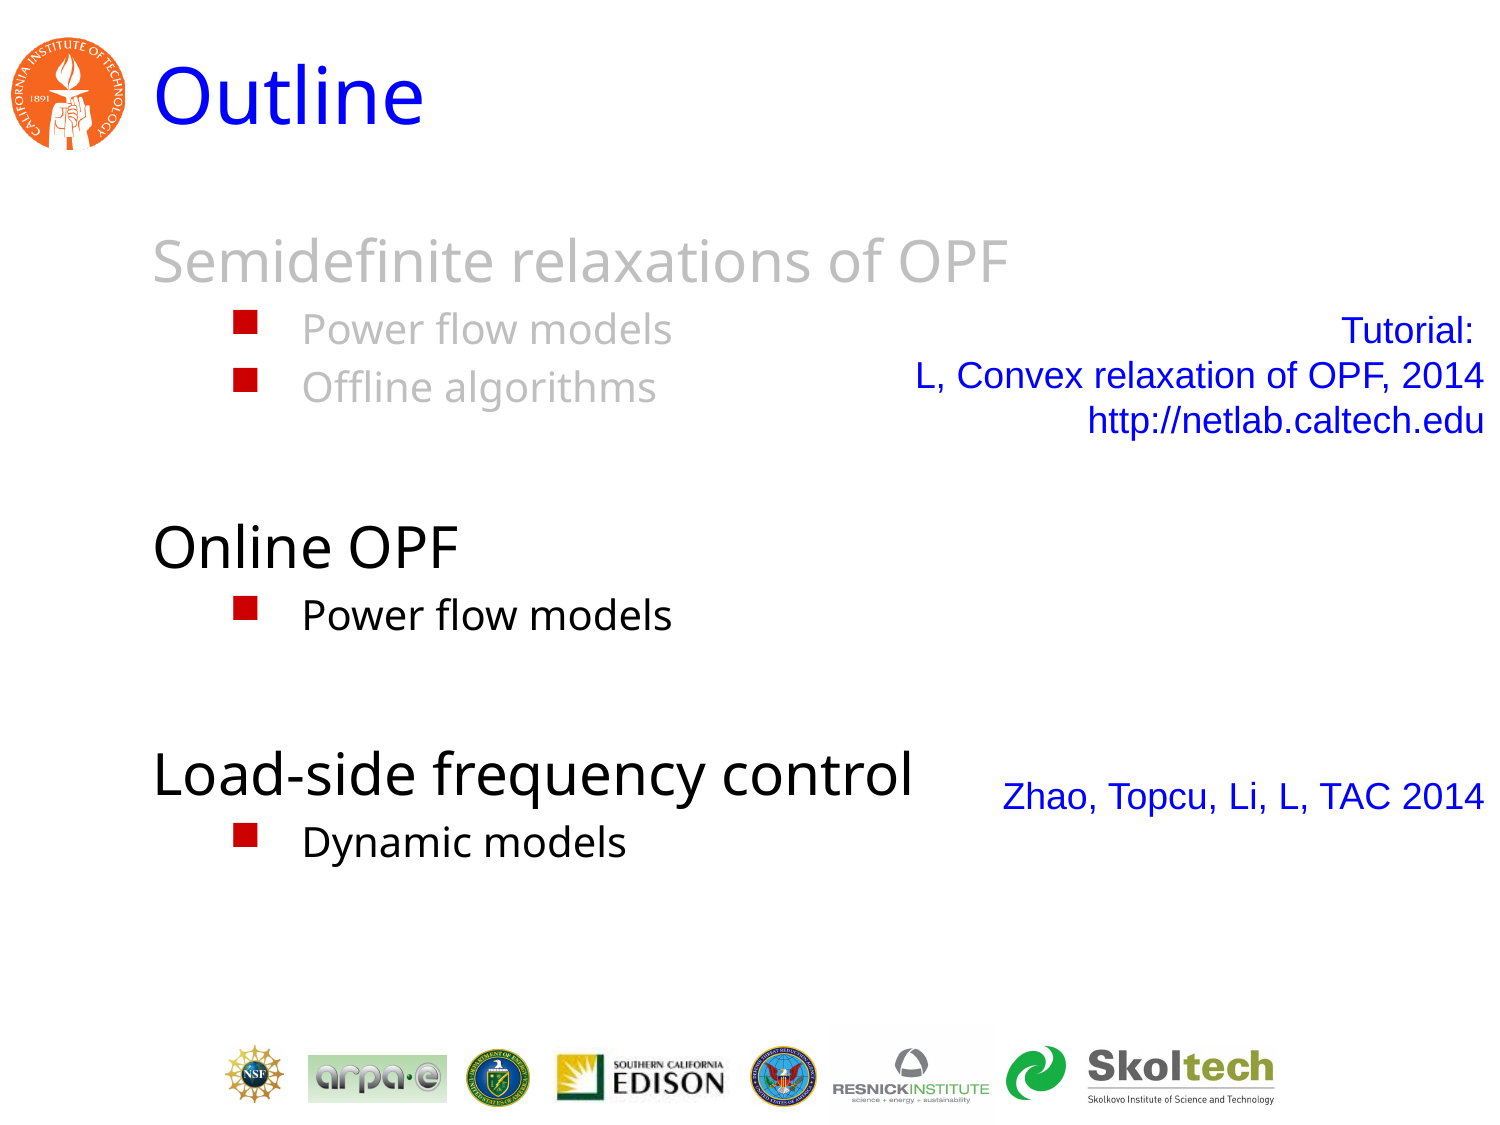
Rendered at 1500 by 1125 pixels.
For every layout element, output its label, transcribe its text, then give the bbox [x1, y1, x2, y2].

title Outline [137, 37, 1463, 176]
list Semidefinite relaxations of OPF Power flow models Offline algorithms Online OPF Power flow models Load-side frequency control Dynamic models [137, 187, 1188, 1001]
text_box Zhao, Topcu, Li, L, TAC 2014 [962, 764, 1500, 825]
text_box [224, 1026, 1276, 1125]
text_box Tutorial: L, Convex relaxation of OPF, 2014 http://netlab.caltech.edu [875, 298, 1500, 449]
